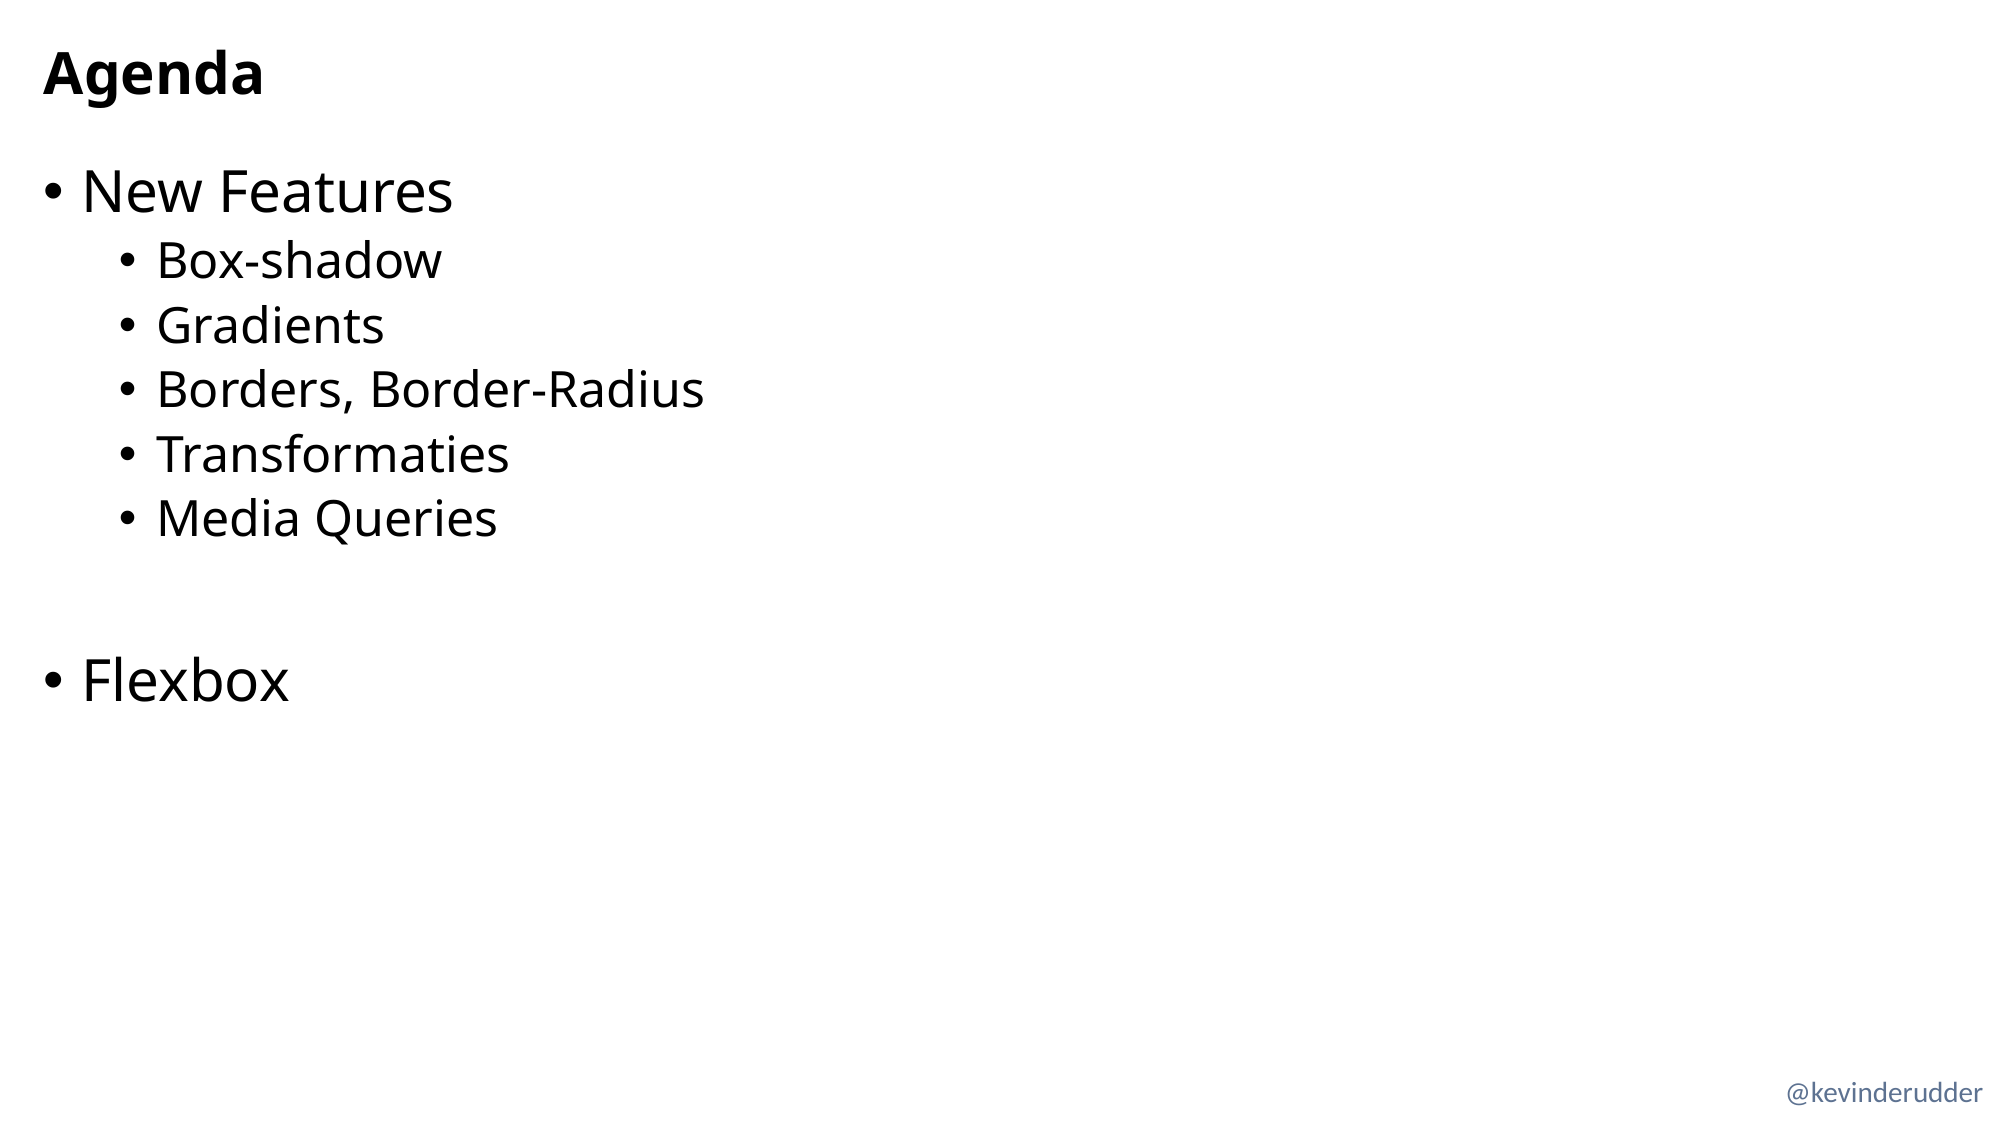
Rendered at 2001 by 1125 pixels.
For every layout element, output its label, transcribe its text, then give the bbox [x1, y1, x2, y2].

title Agenda [28, 24, 1962, 127]
list New Features Box-shadow Gradients Borders, Border-Radius Transformaties Media Queries Flexbox [28, 154, 1962, 1014]
